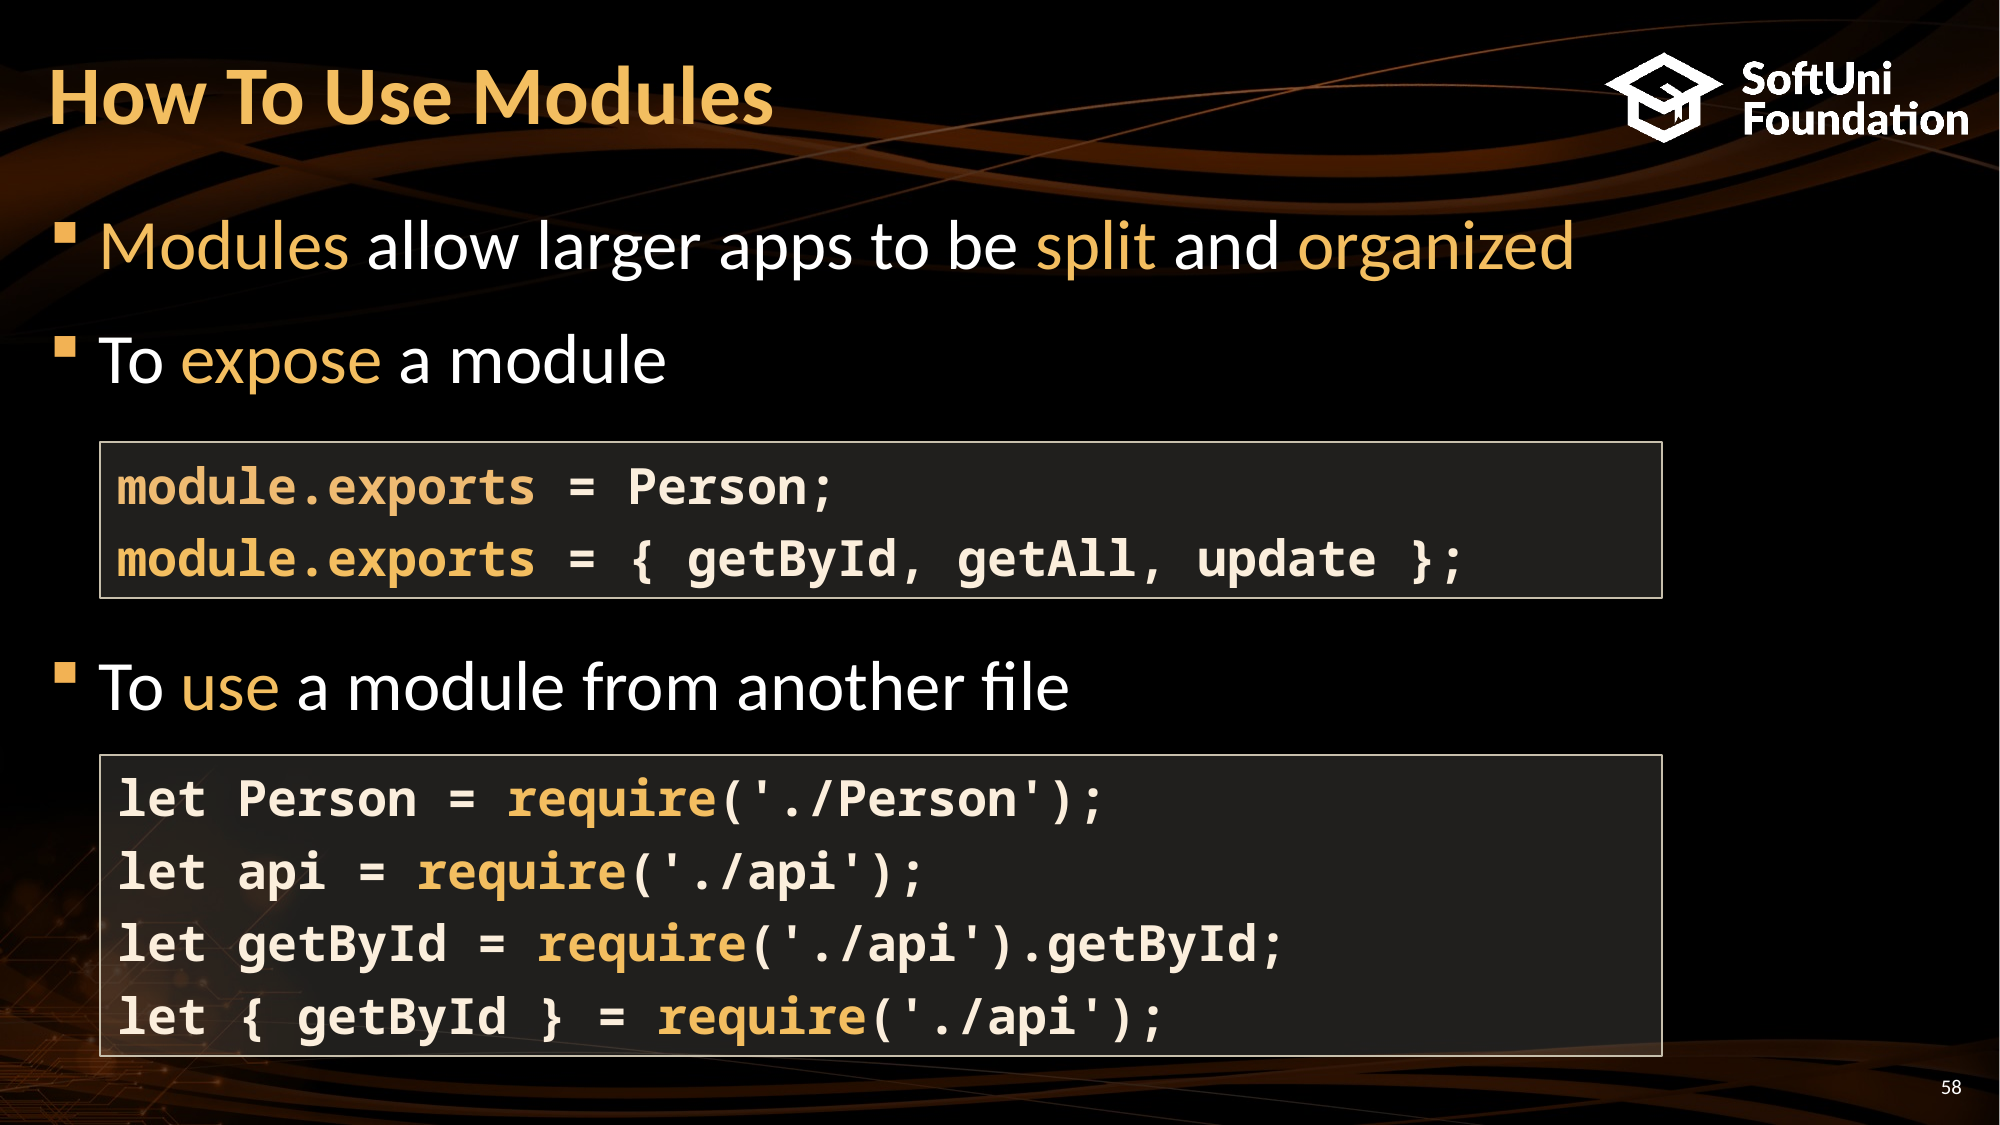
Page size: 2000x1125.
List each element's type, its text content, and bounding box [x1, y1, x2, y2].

list Modules allow larger apps to be split and organized To expose a module To use a module from another file [31, 188, 1968, 1103]
text_box module.exports = Person; module.exports = { getById, getAll, update }; [99, 442, 1663, 599]
text_box let Person = require('./Person'); let api = require('./api'); let getById = require('./api').getById; let { getById } = require('./api'); [99, 754, 1663, 1056]
picture [0, 0, 2000, 1125]
title How To Use Modules [30, 6, 1602, 189]
